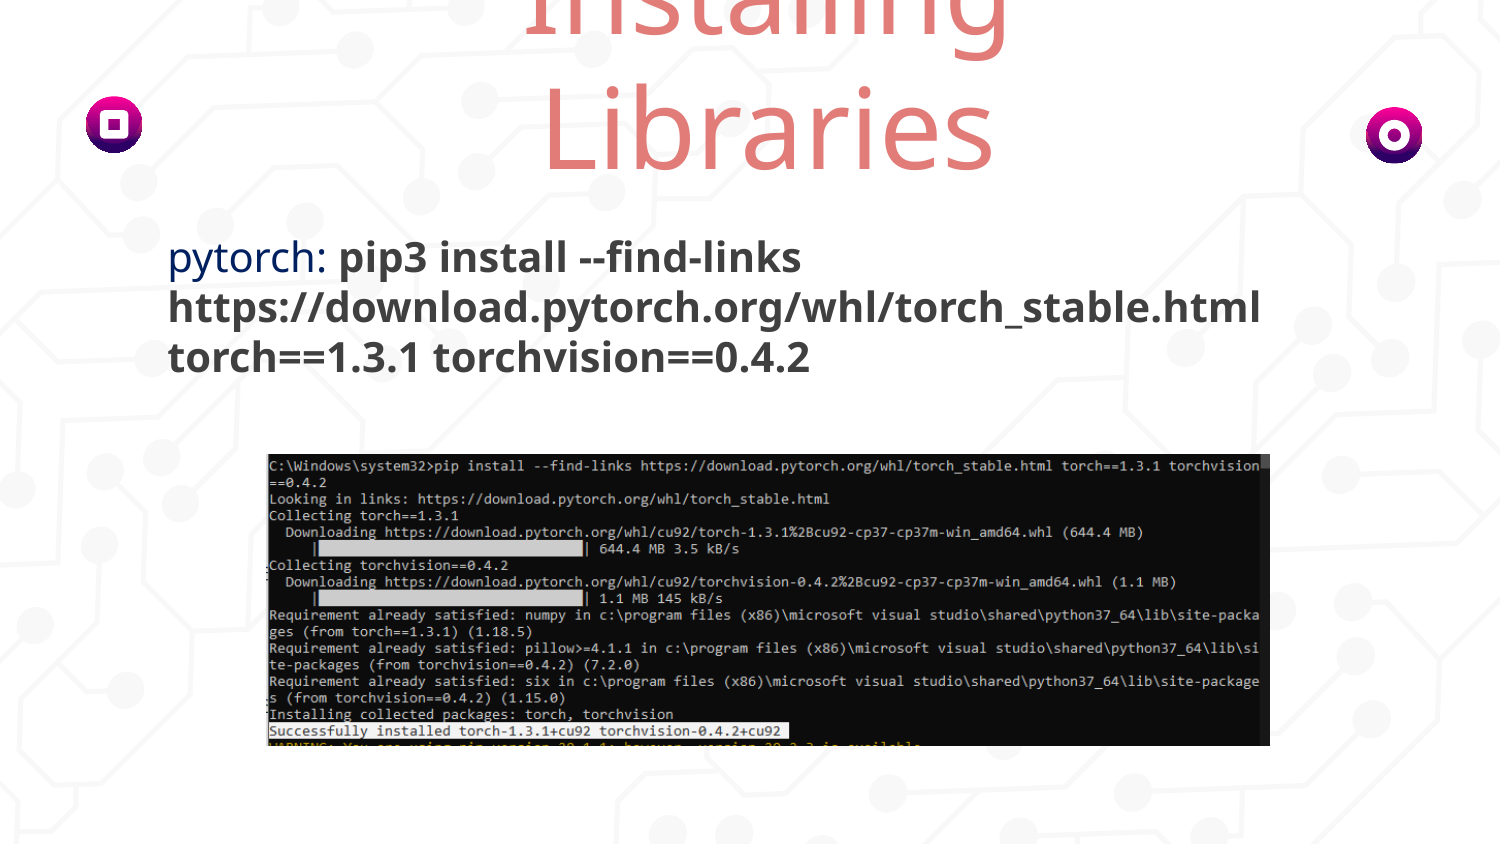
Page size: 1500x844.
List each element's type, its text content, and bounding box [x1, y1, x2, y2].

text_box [85, 96, 143, 153]
title Installing Libraries [339, 41, 1198, 208]
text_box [1366, 106, 1423, 164]
picture [266, 454, 1270, 746]
text_box pytorch: pip3 install --find-links https://download.pytorch.org/whl/torch_stable.html torch==1.3.1 torchvision==0.4.2 [152, 223, 1464, 389]
